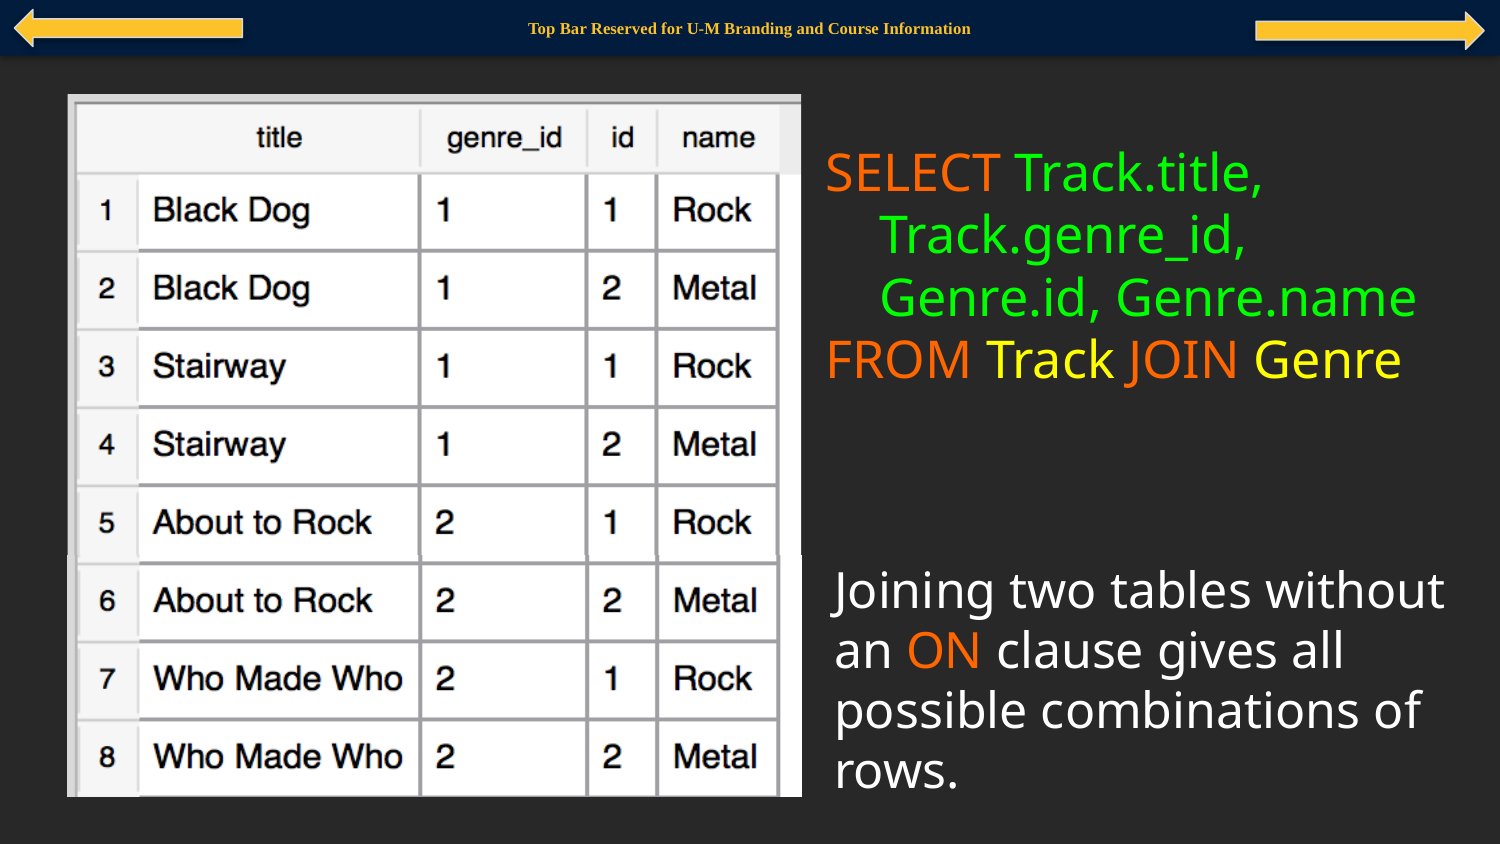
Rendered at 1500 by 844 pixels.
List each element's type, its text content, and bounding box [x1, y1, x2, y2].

text_box SELECT Track.title, Track.genre_id, Genre.id, Genre.name FROM Track JOIN Genre [825, 73, 1441, 455]
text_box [67, 94, 802, 797]
text_box Joining two tables without an ON clause gives all possible combinations of rows. [825, 554, 1465, 803]
